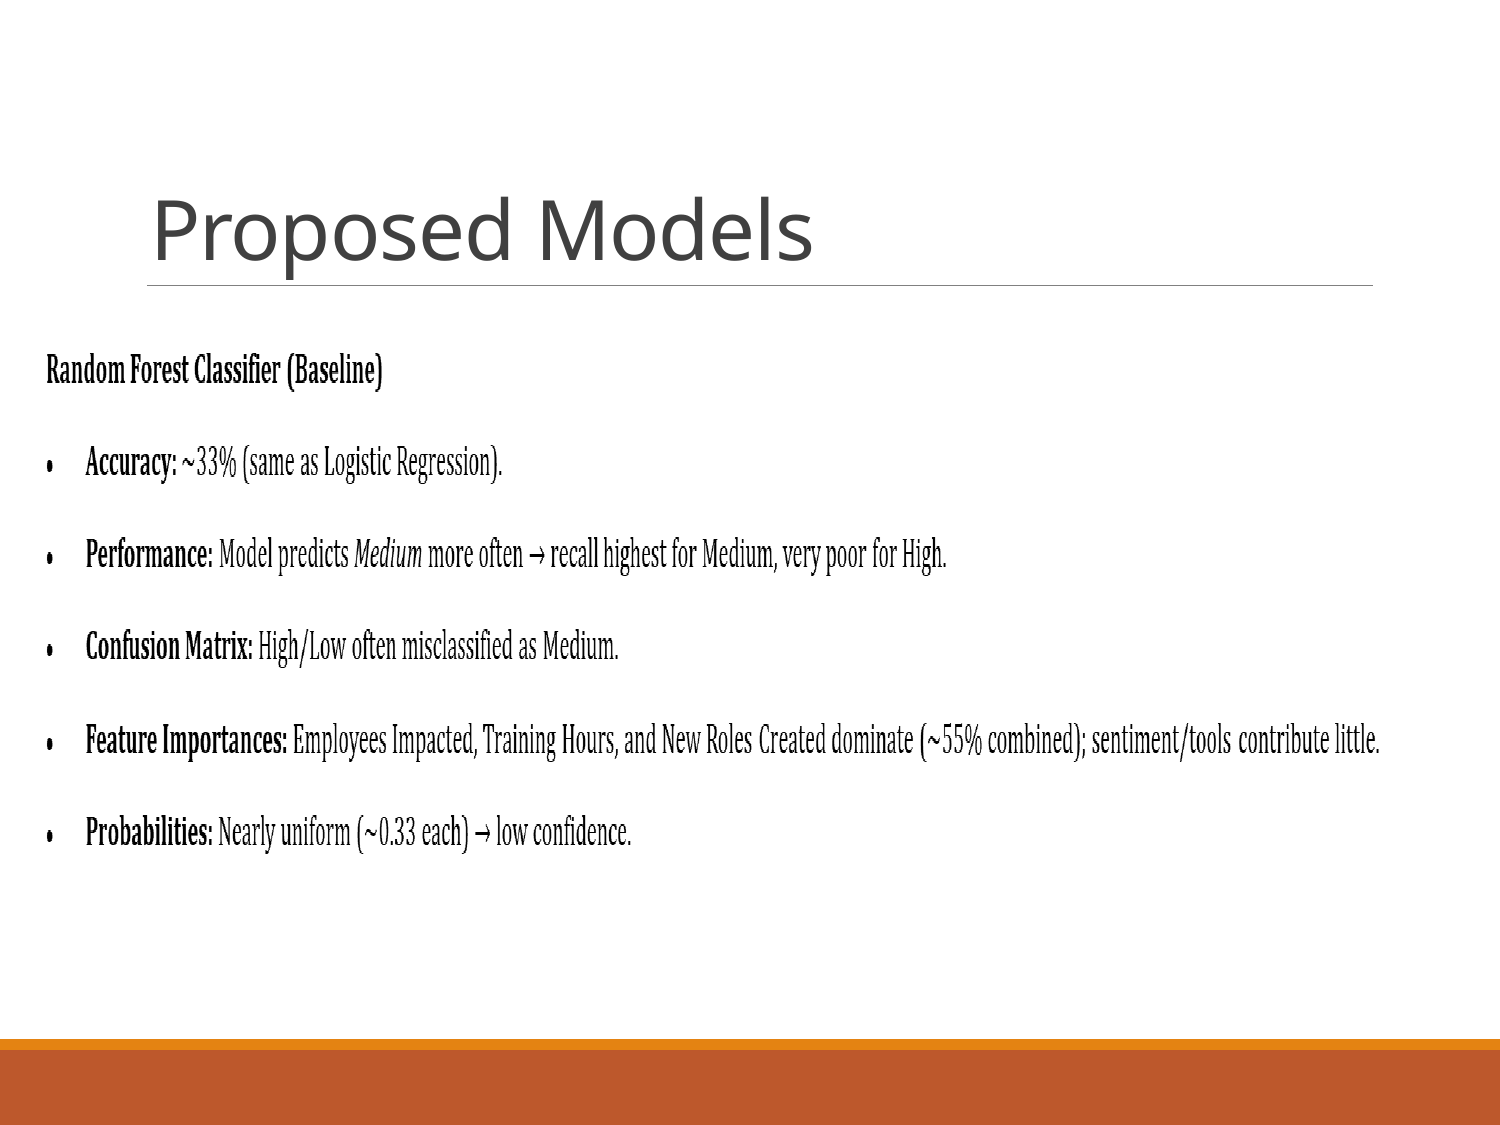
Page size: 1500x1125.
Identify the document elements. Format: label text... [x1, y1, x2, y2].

picture [33, 326, 1393, 883]
title Proposed Models [135, 47, 1373, 285]
